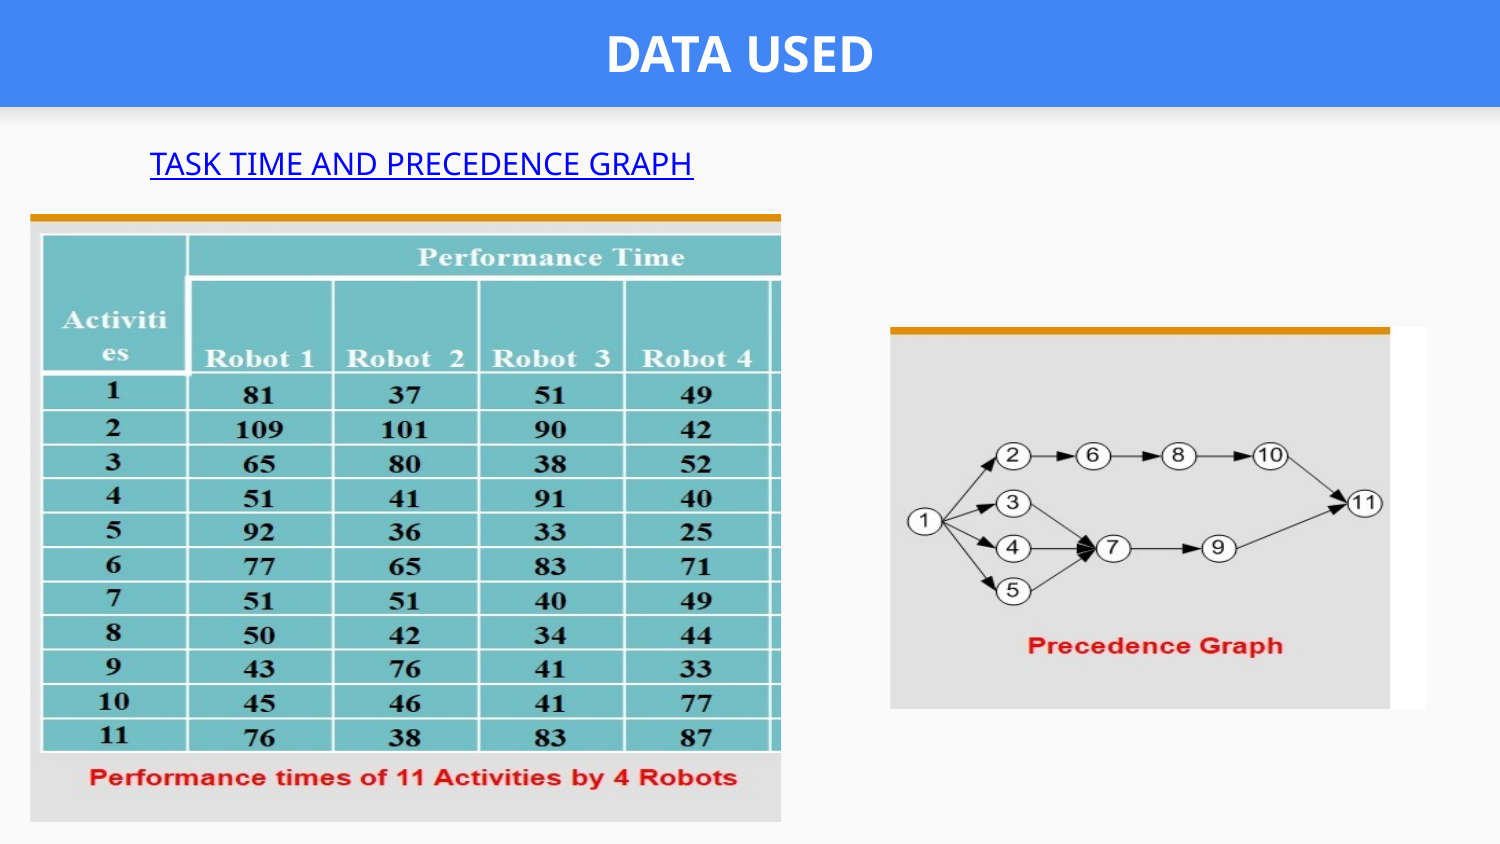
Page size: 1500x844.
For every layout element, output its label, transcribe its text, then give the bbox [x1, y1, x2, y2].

title DATA USED [16, 2, 1464, 102]
picture [890, 327, 1426, 709]
picture [30, 214, 782, 822]
text_box TASK TIME AND PRECEDENCE GRAPH [0, 128, 844, 197]
